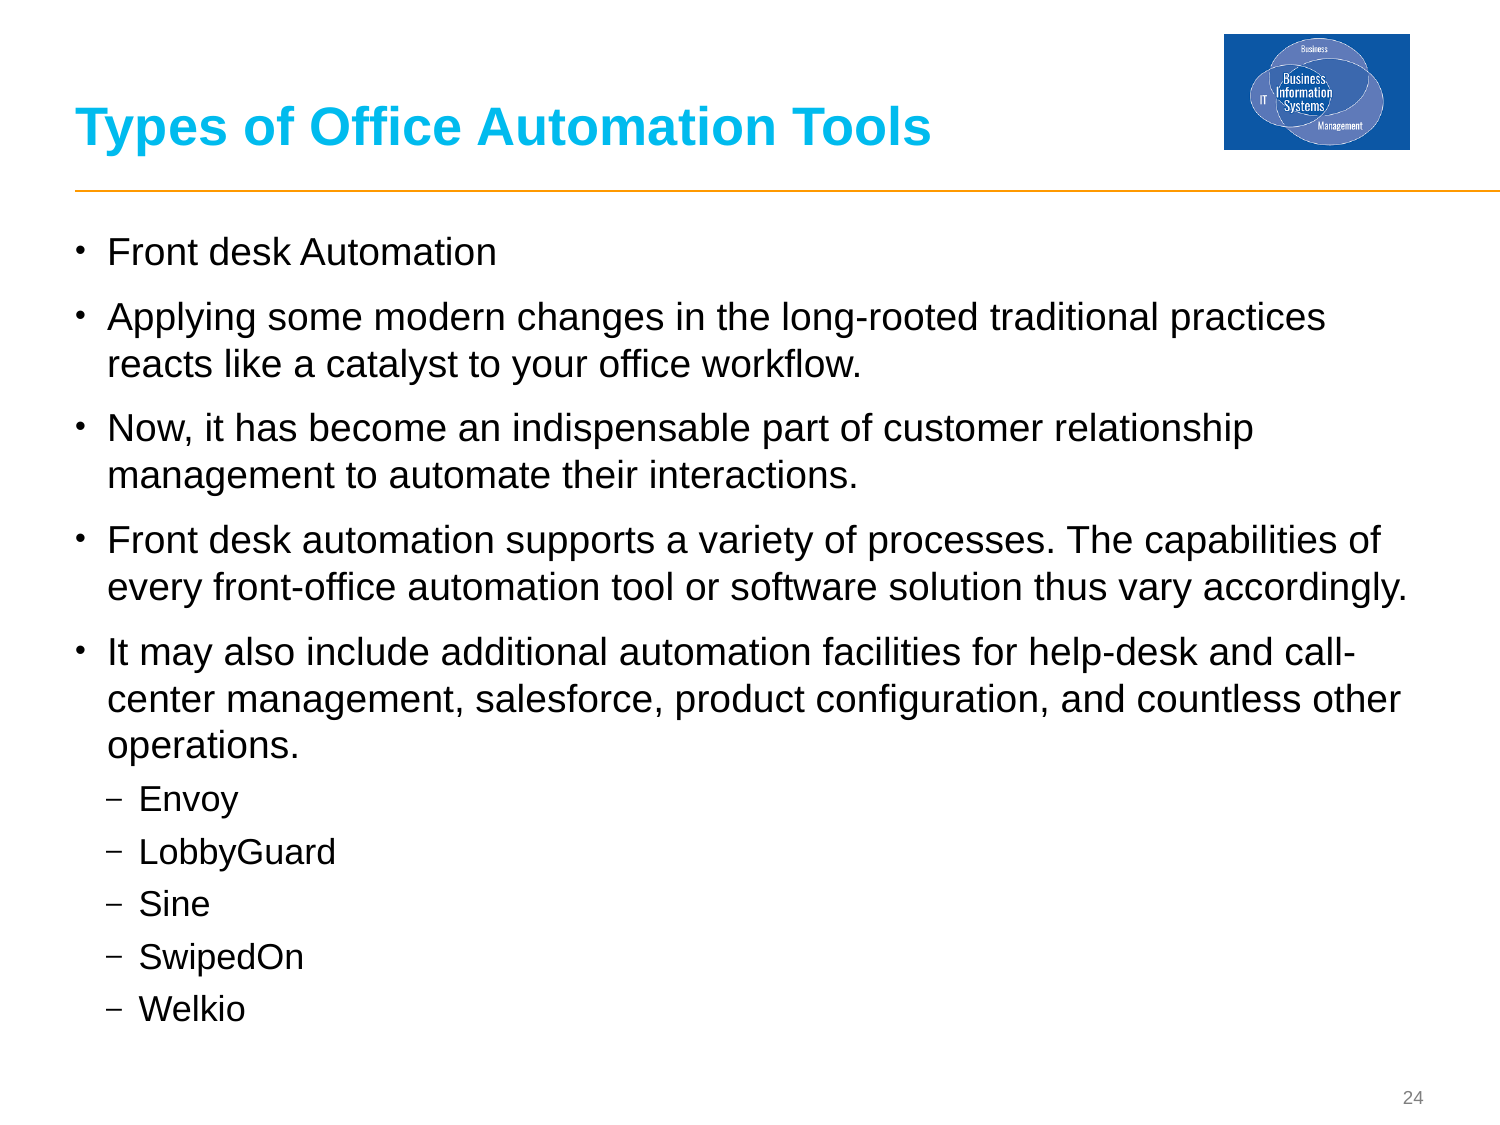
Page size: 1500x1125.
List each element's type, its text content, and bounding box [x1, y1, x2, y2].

list Front desk Automation Applying some modern changes in the long-rooted traditional practices reacts like a catalyst to your office workflow. Now, it has become an indispensable part of customer relationship management to automate their interactions. Front desk automation supports a variety of processes. The capabilities of every front-office automation tool or software solution thus vary accordingly. It may also include additional automation facilities for help-desk and call-center management, salesforce, product configuration, and countless other operations. Envoy LobbyGuard Sine SwipedOn Welkio [75, 226, 1425, 1083]
title Types of Office Automation Tools [75, 27, 1422, 157]
